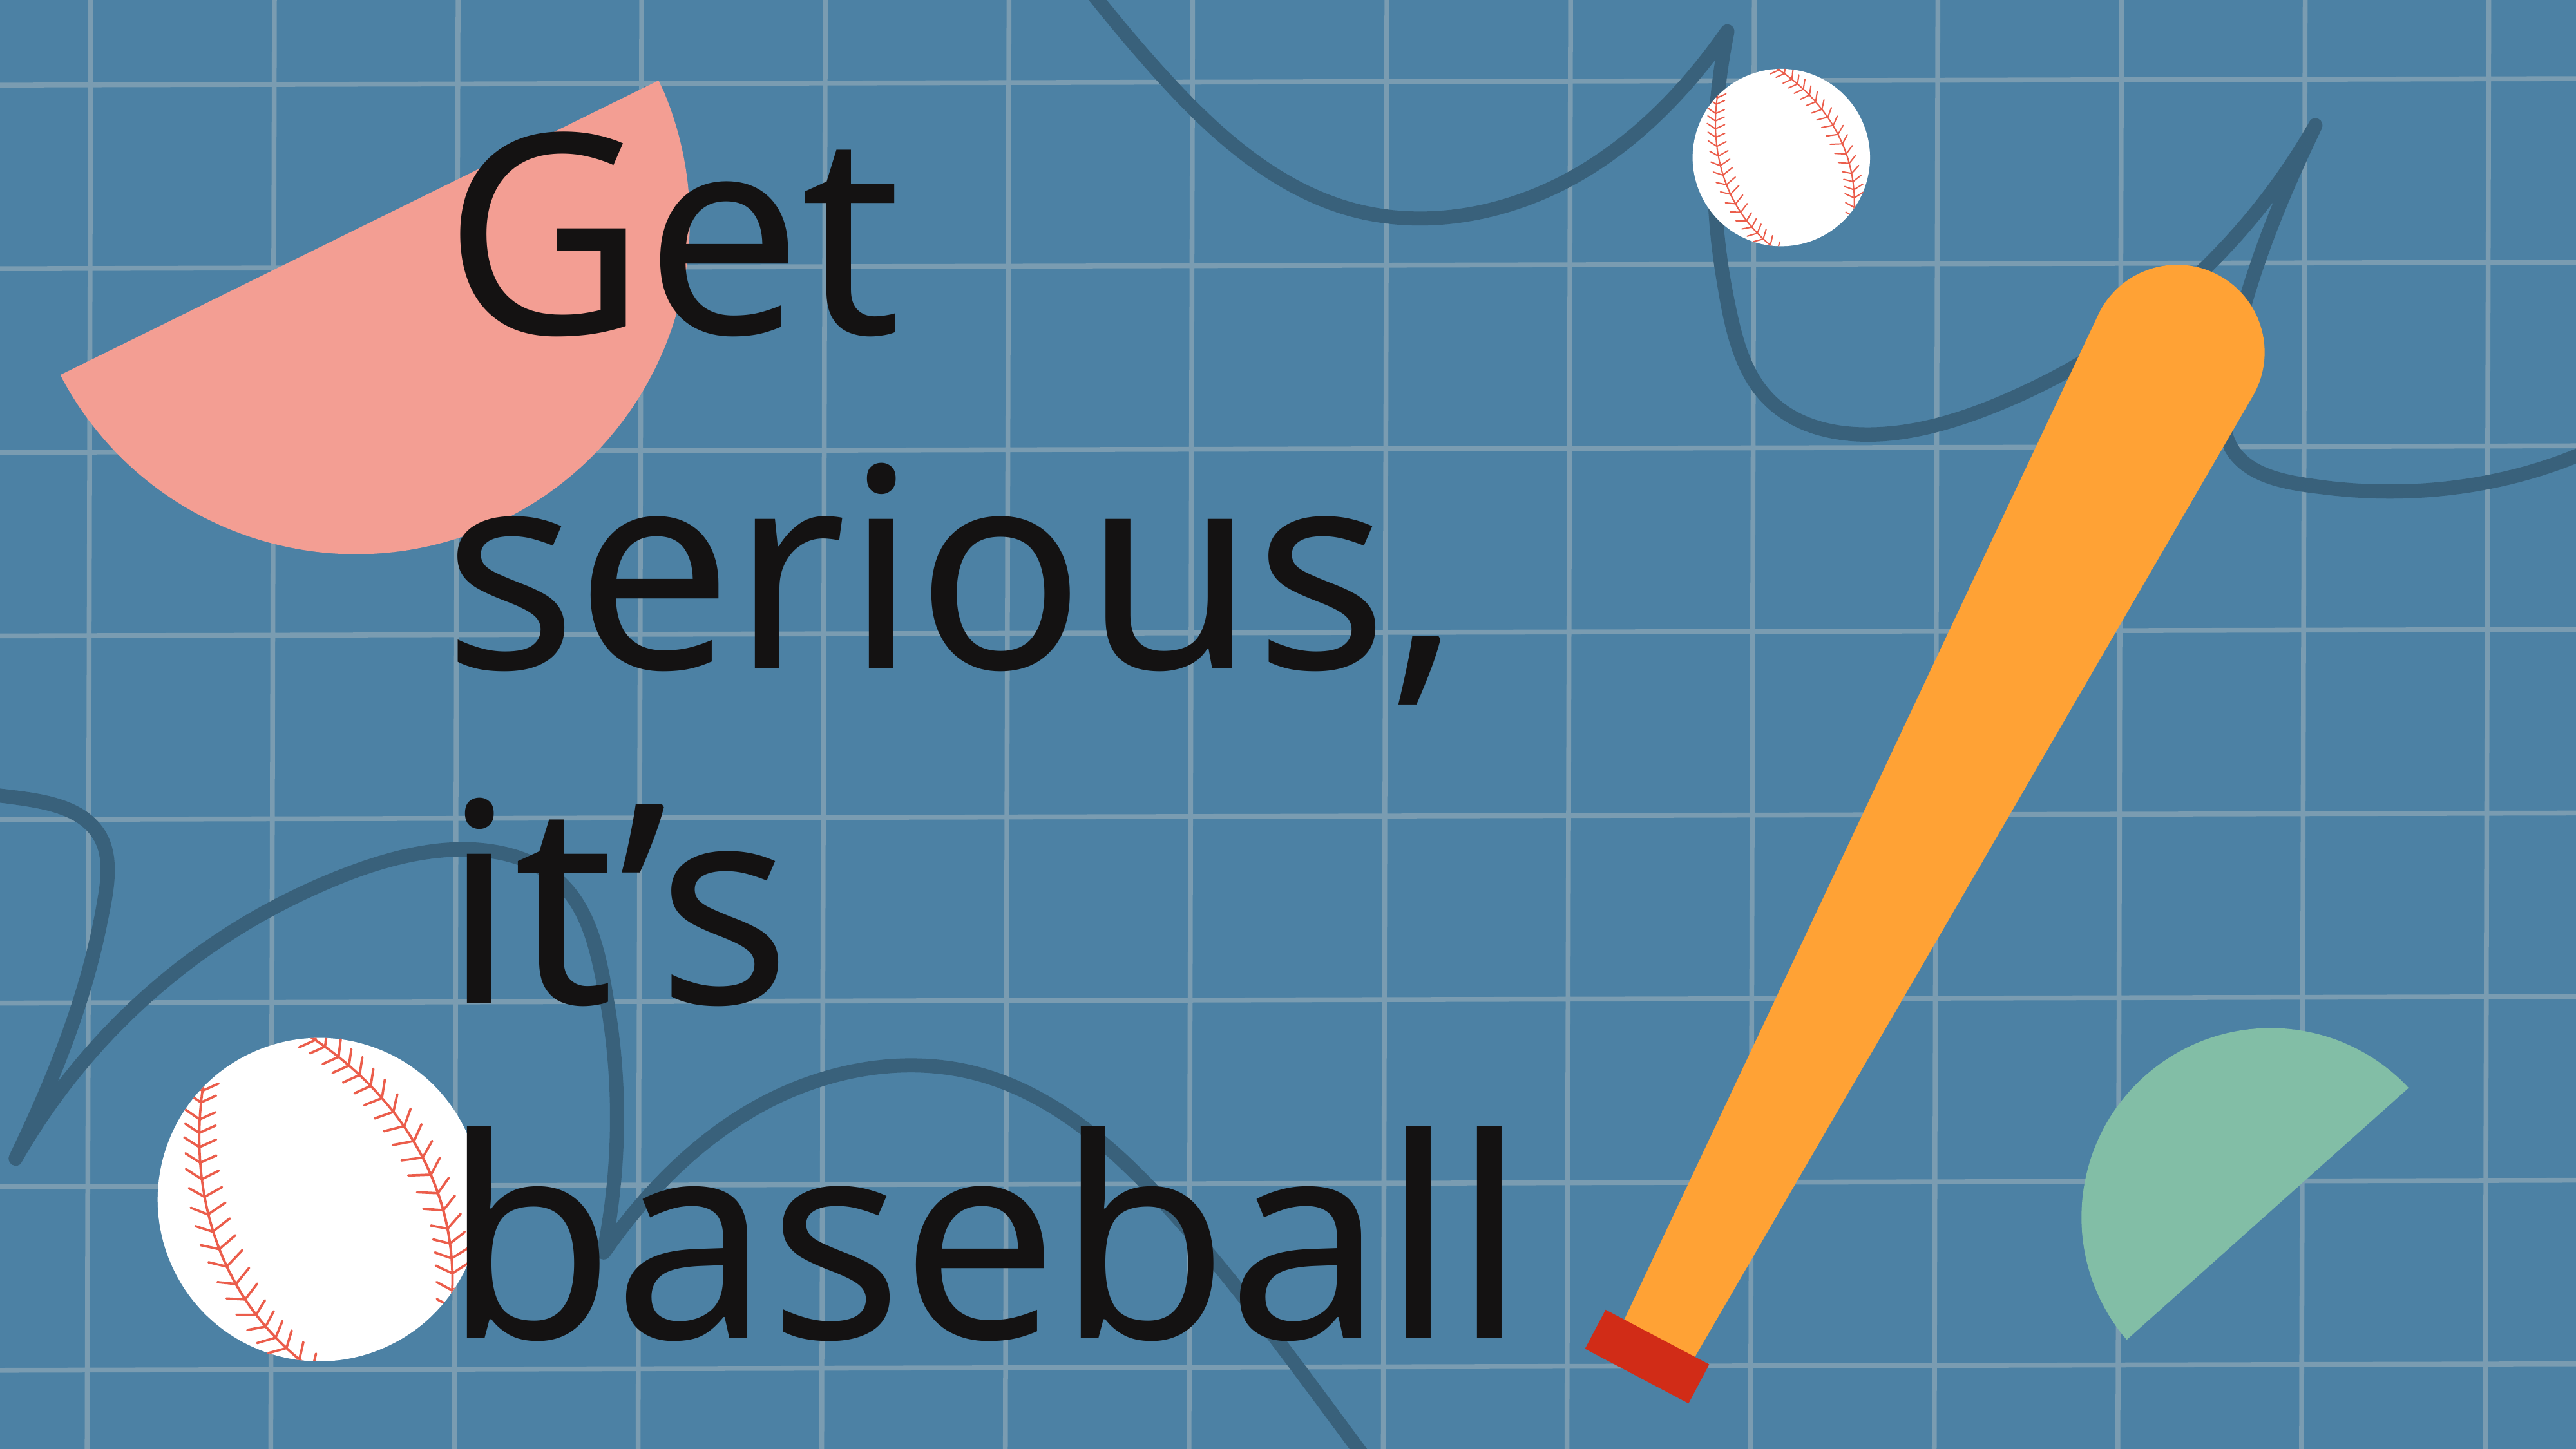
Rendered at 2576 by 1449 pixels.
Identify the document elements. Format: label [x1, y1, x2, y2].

text_box [0, 0, 2576, 1449]
text_box [157, 1037, 481, 1361]
text_box [1692, 68, 1871, 247]
text_box [1840, 203, 2015, 1448]
